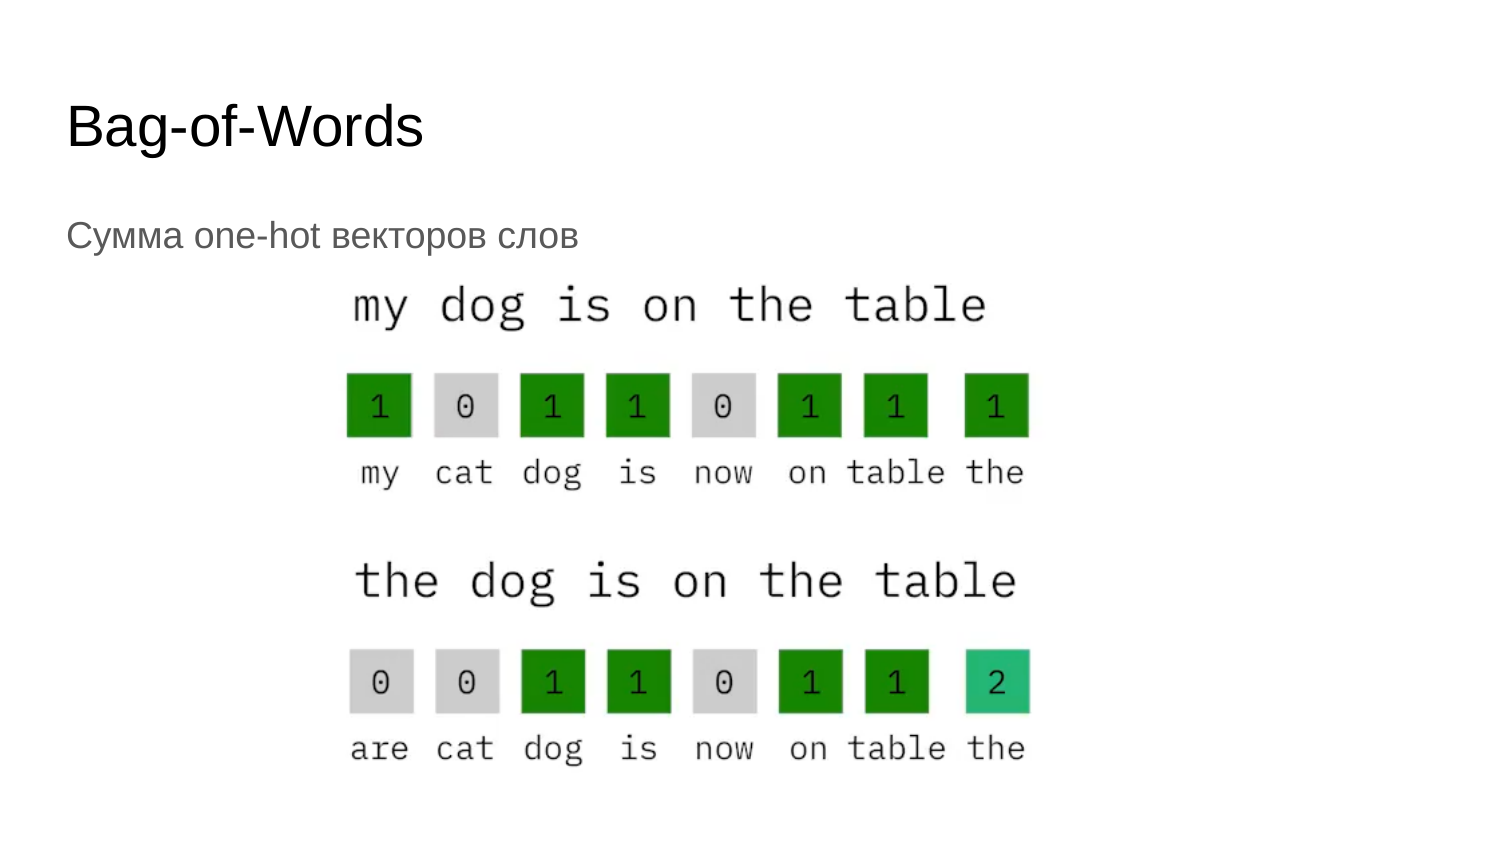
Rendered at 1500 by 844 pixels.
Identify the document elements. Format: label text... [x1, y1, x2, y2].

list Сумма one-hot векторов слов [51, 189, 889, 283]
picture [334, 282, 1072, 794]
title Bag-of-Words [51, 72, 1449, 167]
